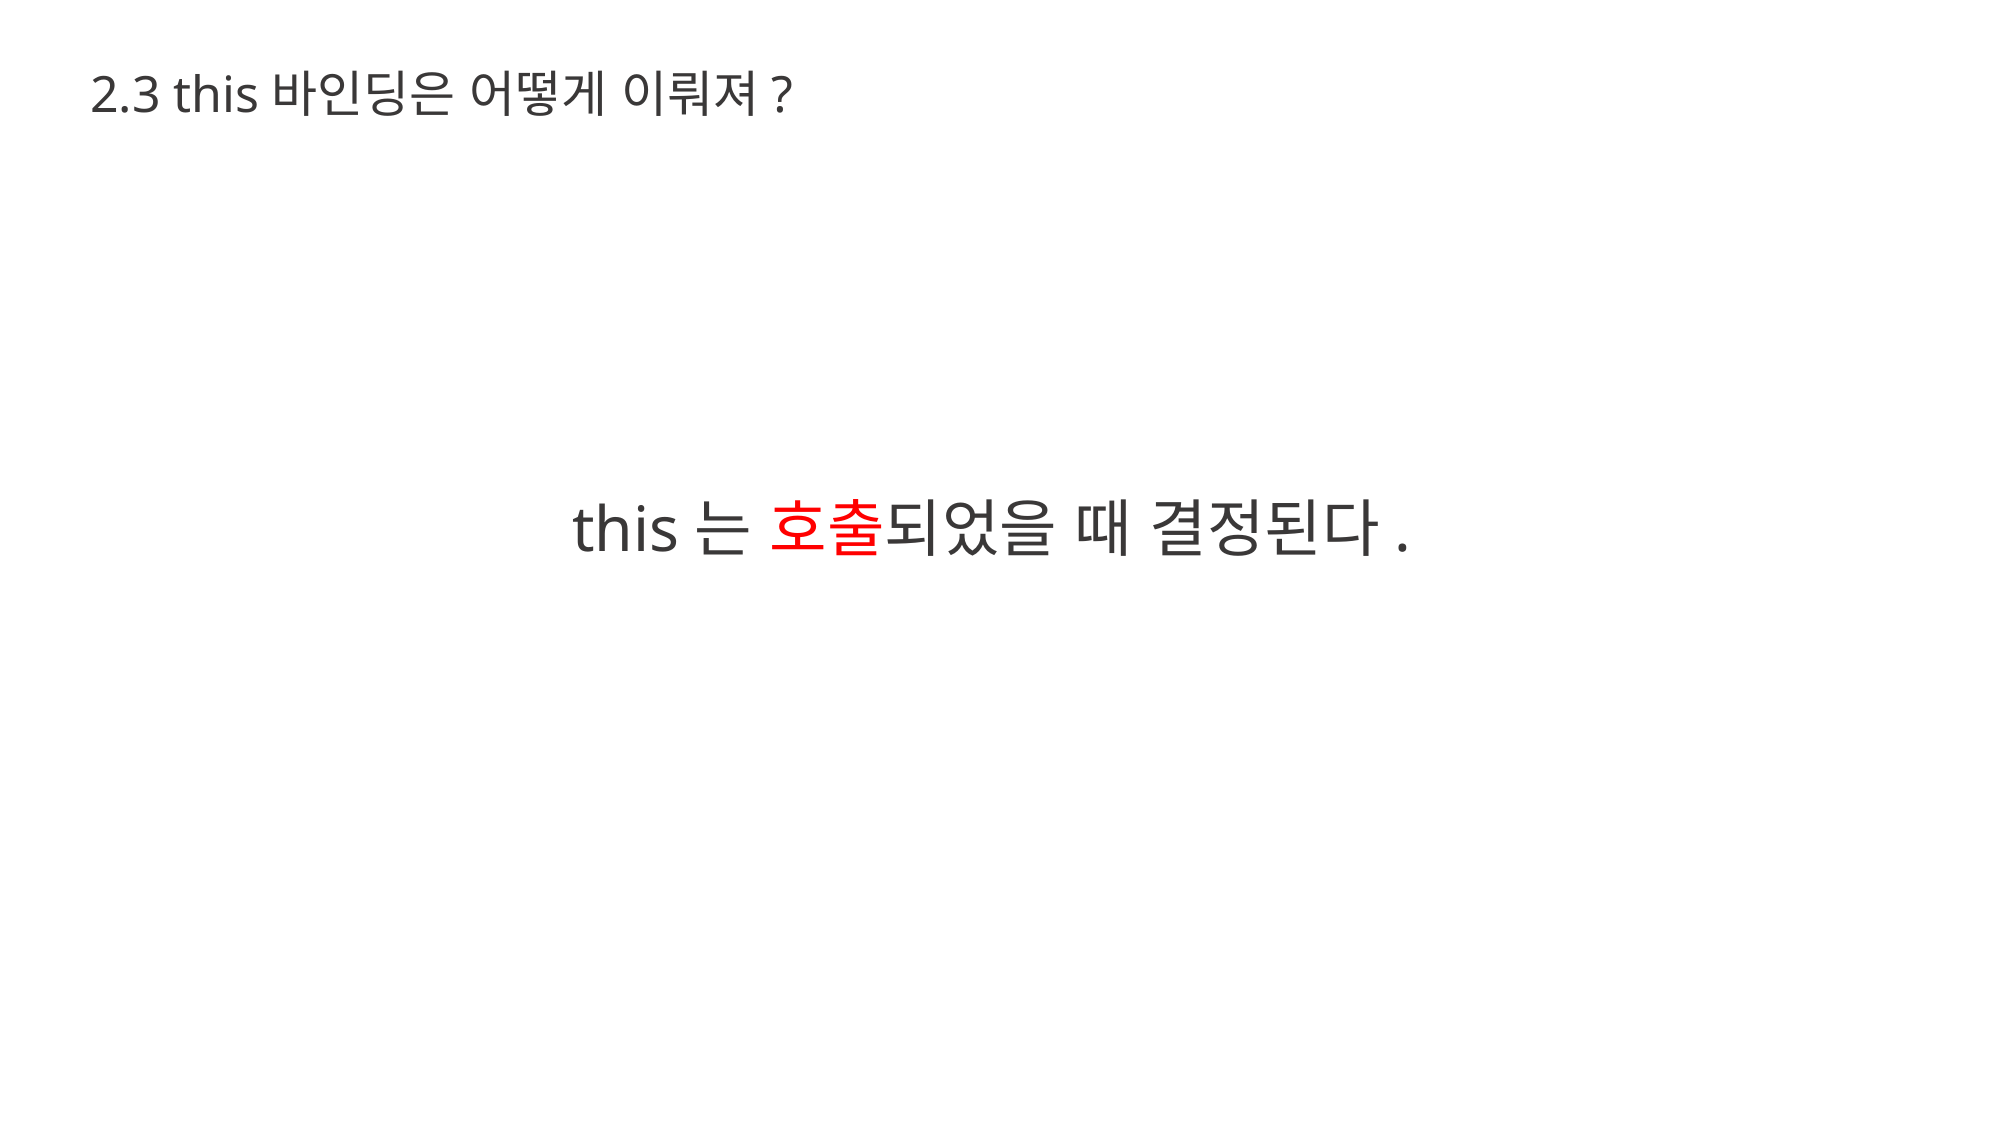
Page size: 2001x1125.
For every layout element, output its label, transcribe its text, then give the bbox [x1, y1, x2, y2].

text_box this는 호출되었을 때 결정된다. [500, 481, 1500, 572]
text_box 2.3 this바인딩은 어떻게 이뤄져? [75, 55, 808, 130]
